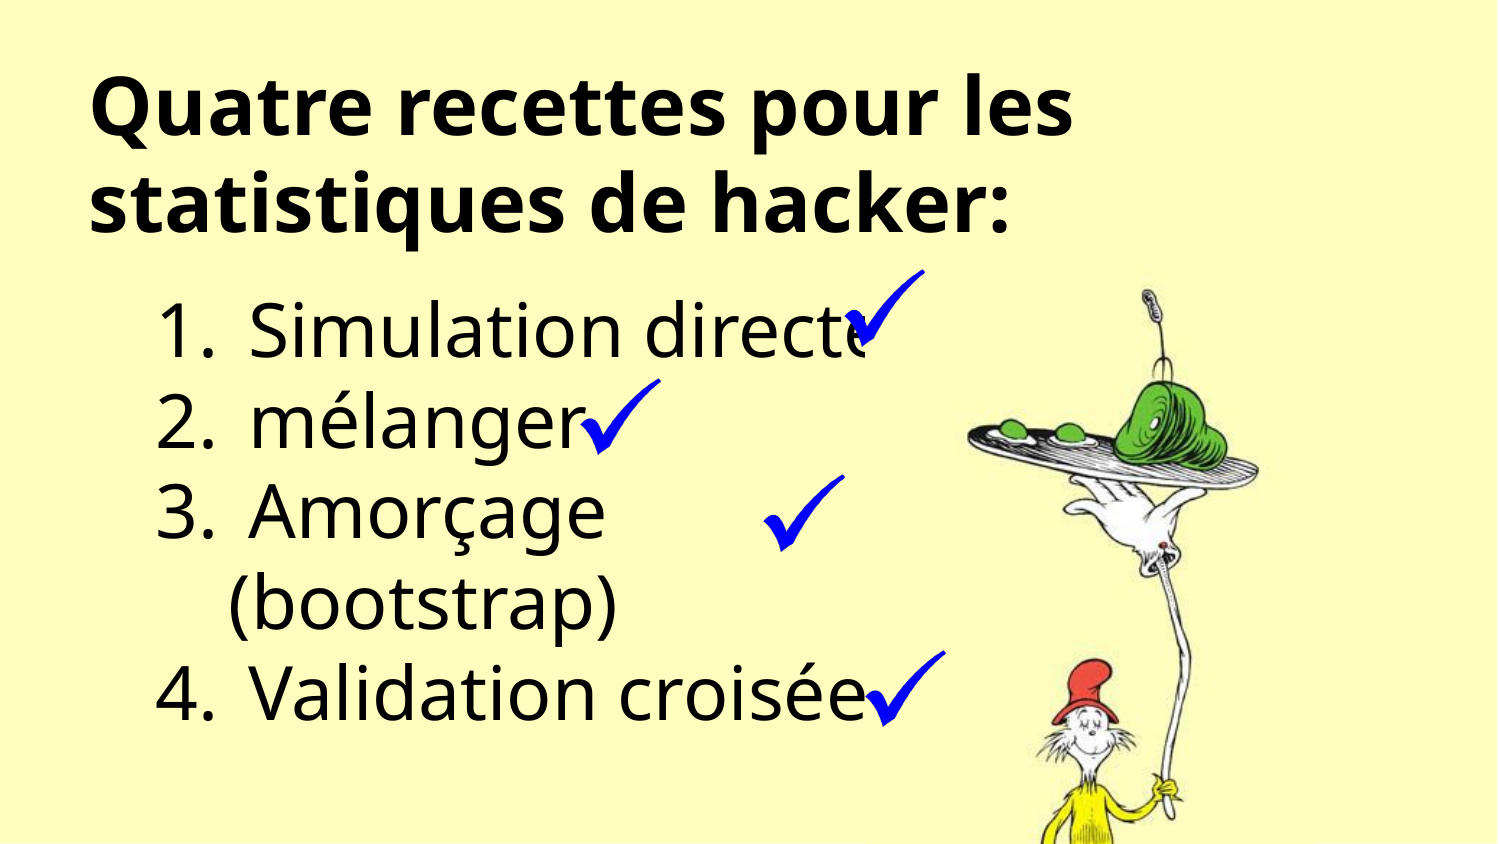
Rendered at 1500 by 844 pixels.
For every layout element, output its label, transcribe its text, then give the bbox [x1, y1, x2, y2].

text_box [0, 0, 1498, 844]
title Quatre recettes pour les statistiques de hacker: [86, 52, 1445, 297]
picture [579, 375, 662, 458]
text_box Simulation directe mélanger Amorçage (bootstrap) Validation croisée [153, 280, 758, 649]
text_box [763, 247, 1314, 844]
